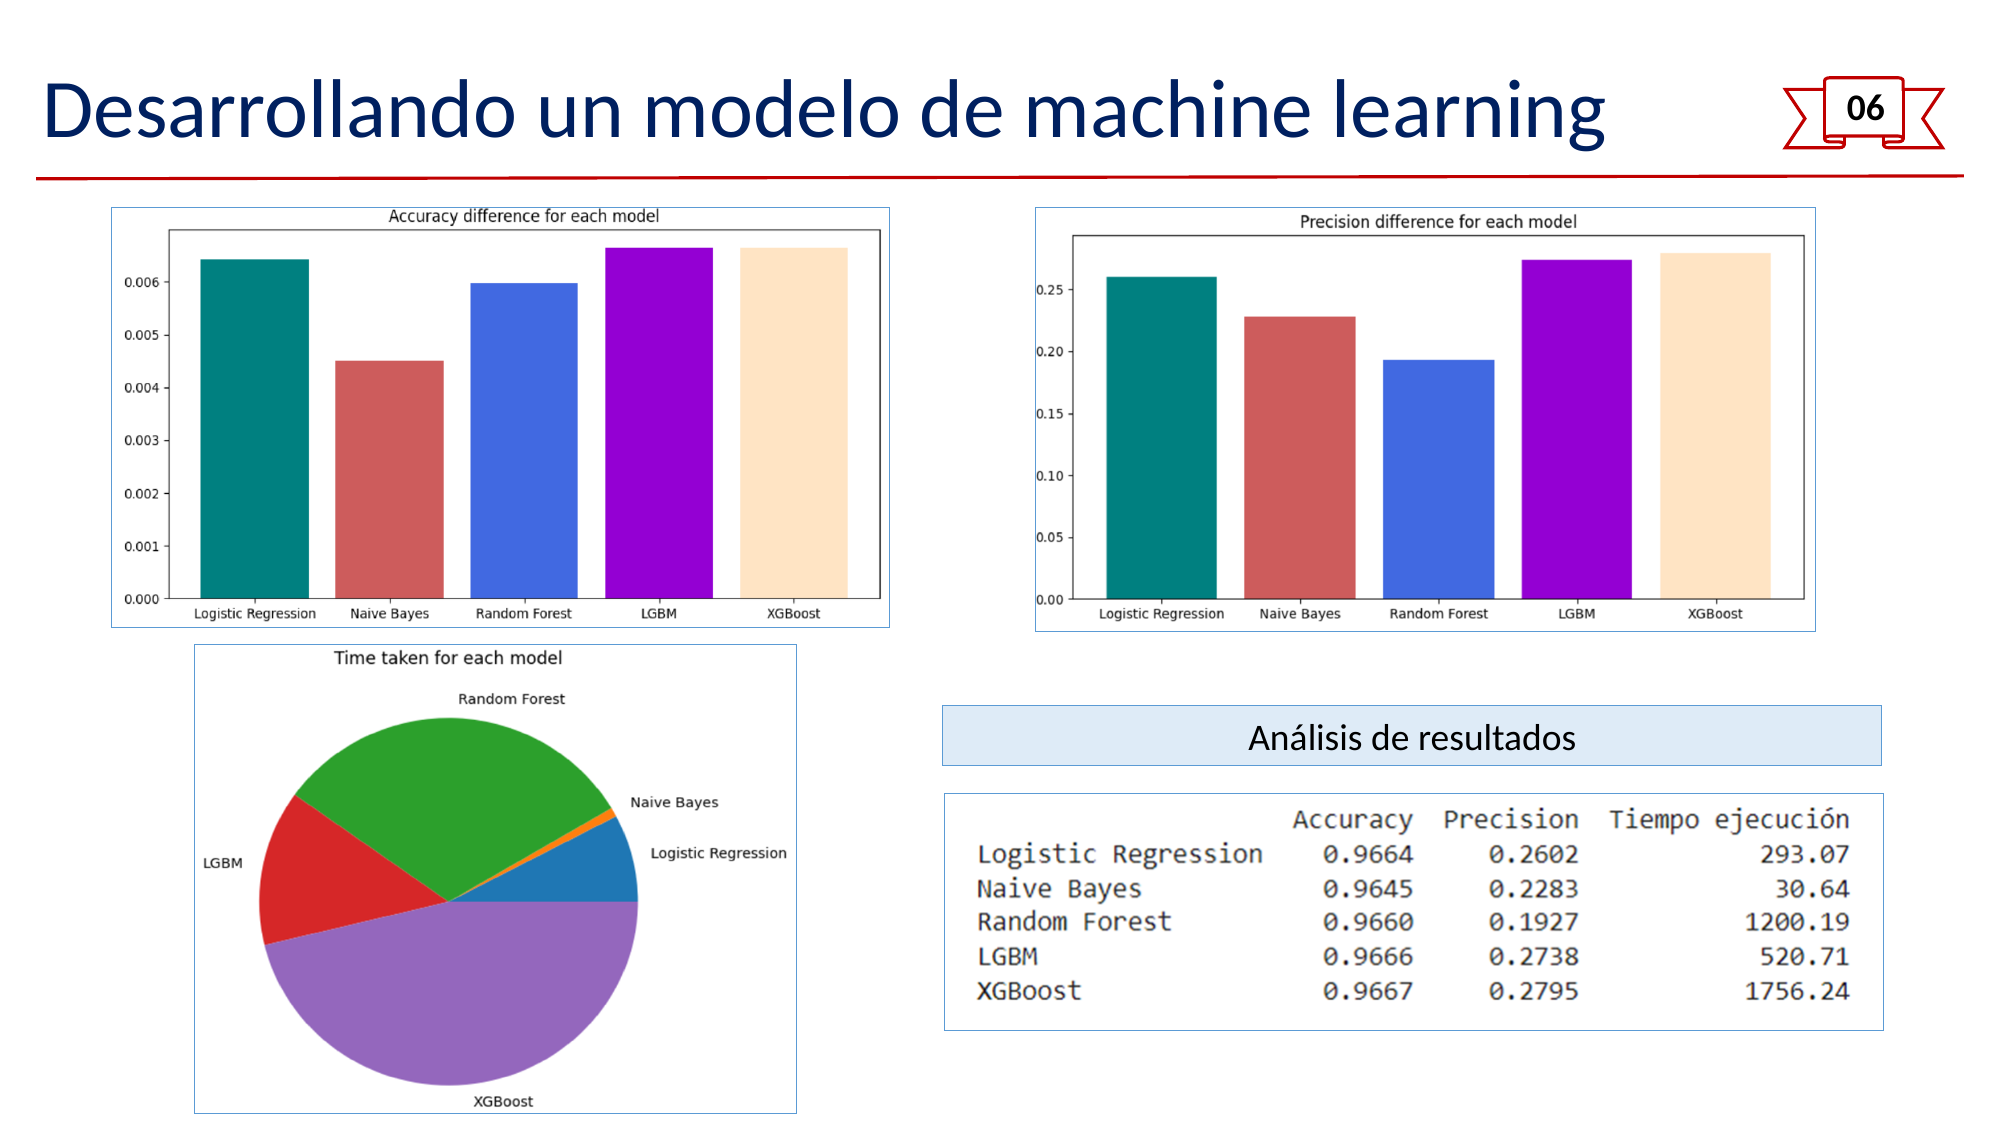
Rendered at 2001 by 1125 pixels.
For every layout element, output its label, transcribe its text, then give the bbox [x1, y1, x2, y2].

picture [944, 792, 1884, 1031]
text_box Análisis de resultados [942, 705, 1882, 766]
text_box 06 [1832, 75, 1904, 135]
picture [111, 207, 890, 628]
picture [194, 644, 797, 1114]
picture [1035, 207, 1816, 632]
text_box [35, 175, 1964, 179]
title Desarrollando un modelo de machine learning [27, 1, 1753, 220]
text_box [1783, 76, 1945, 149]
